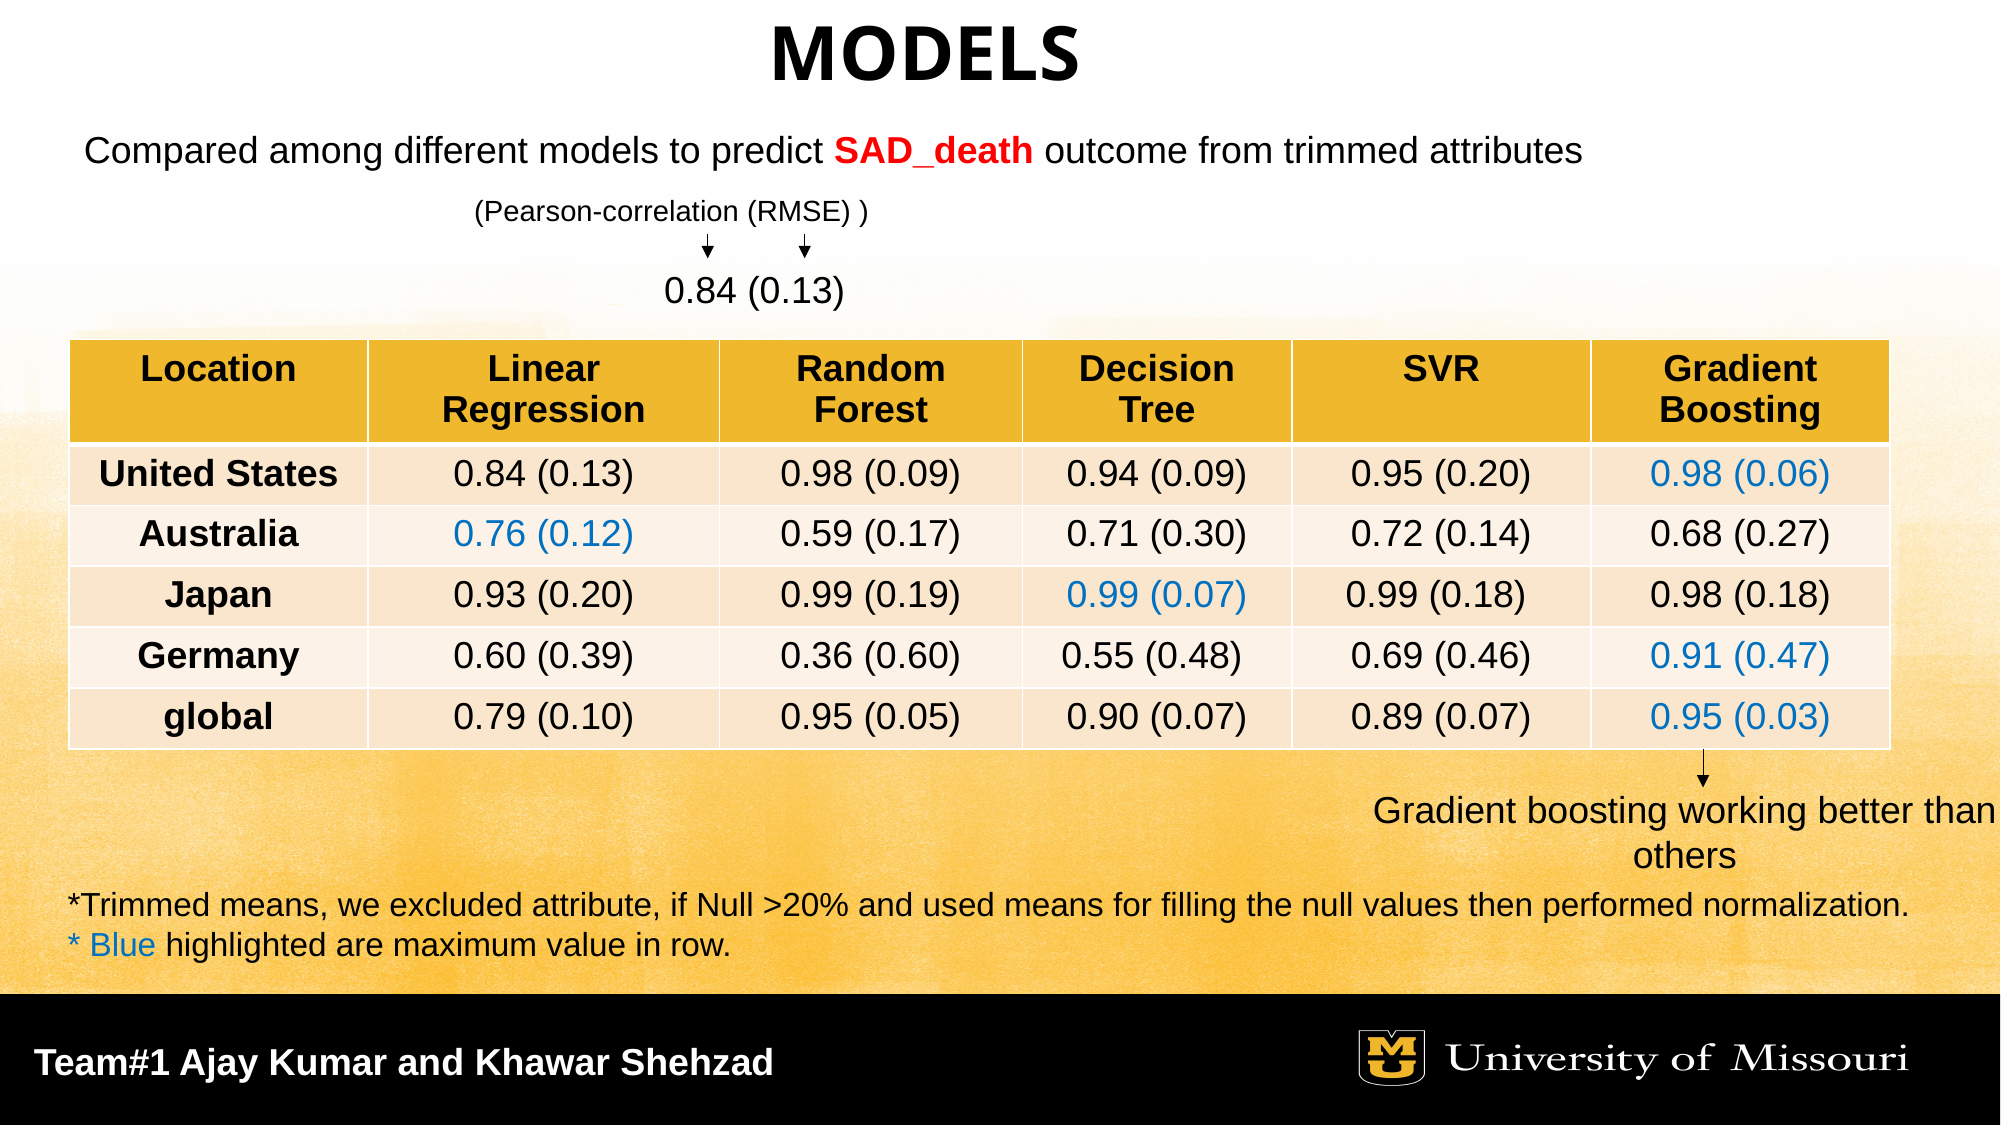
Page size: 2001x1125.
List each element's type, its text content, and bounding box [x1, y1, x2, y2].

table_cell 0.90 (0.07) [1023, 689, 1291, 748]
table_cell 0.98 (0.06) [1592, 447, 1889, 505]
table_cell 0.68 (0.27) [1592, 506, 1889, 565]
table_cell global [70, 689, 367, 748]
table_cell 0.76 (0.12) [369, 506, 719, 565]
text_box 0.84 (0.13) [245, 258, 1265, 319]
table_header Random Forest [720, 340, 1022, 442]
table_cell Germany [70, 628, 367, 687]
table_cell Japan [70, 567, 367, 626]
table_cell 0.79 (0.10) [369, 689, 719, 748]
table_cell 0.98 (0.09) [720, 447, 1022, 505]
table_cell 0.59 (0.17) [720, 506, 1022, 565]
table_header Gradient Boosting [1592, 340, 1889, 442]
picture [0, 0, 2000, 994]
table_cell 0.91 (0.47) [1592, 628, 1889, 687]
table_header Location [70, 340, 367, 442]
table_header Decision Tree [1023, 340, 1291, 442]
title Models [82, 1, 1768, 112]
table_cell 0.99 (0.19) [720, 567, 1022, 626]
table_cell 0.98 (0.18) [1592, 567, 1889, 626]
table_cell 0.95 (0.03) [1592, 689, 1889, 748]
table_cell 0.95 (0.20) [1293, 447, 1590, 505]
text_box Compared among different models to predict SAD_death outcome from trimmed attributes [69, 118, 1665, 179]
picture [1337, 1014, 1930, 1102]
table_cell 0.94 (0.09) [1023, 447, 1291, 505]
table_cell 0.69 (0.46) [1293, 628, 1590, 687]
table_cell Australia [70, 506, 367, 565]
table_cell 0.99 (0.07) [1023, 567, 1291, 626]
table_cell 0.95 (0.05) [720, 689, 1022, 748]
table_cell 0.93 (0.20) [369, 567, 719, 626]
text_box *Trimmed means, we excluded attribute, if Null >20% and used means for filling the null values then performed normalization. * Blue highlighted are maximum value in row. [52, 876, 1948, 971]
table_cell 0.89 (0.07) [1293, 689, 1590, 748]
table_cell 0.99 (0.18) [1293, 567, 1590, 626]
table_header SVR [1293, 340, 1590, 442]
table_cell 0.72 (0.14) [1293, 506, 1590, 565]
table_cell 0.60 (0.39) [369, 628, 719, 687]
table_cell United States [70, 447, 367, 505]
table_cell 0.84 (0.13) [369, 447, 719, 505]
text_box (Pearson-correlation (RMSE) ) [459, 184, 957, 235]
table_cell 0.55 (0.48) [1023, 628, 1291, 687]
table_header Linear Regression [369, 340, 719, 442]
text_box Team#1 Ajay Kumar and Khawar Shehzad [19, 1030, 805, 1091]
table_cell 0.36 (0.60) [720, 628, 1022, 687]
table_cell 0.71 (0.30) [1023, 506, 1291, 565]
text_box Gradient boosting working better than others [1332, 778, 2000, 884]
